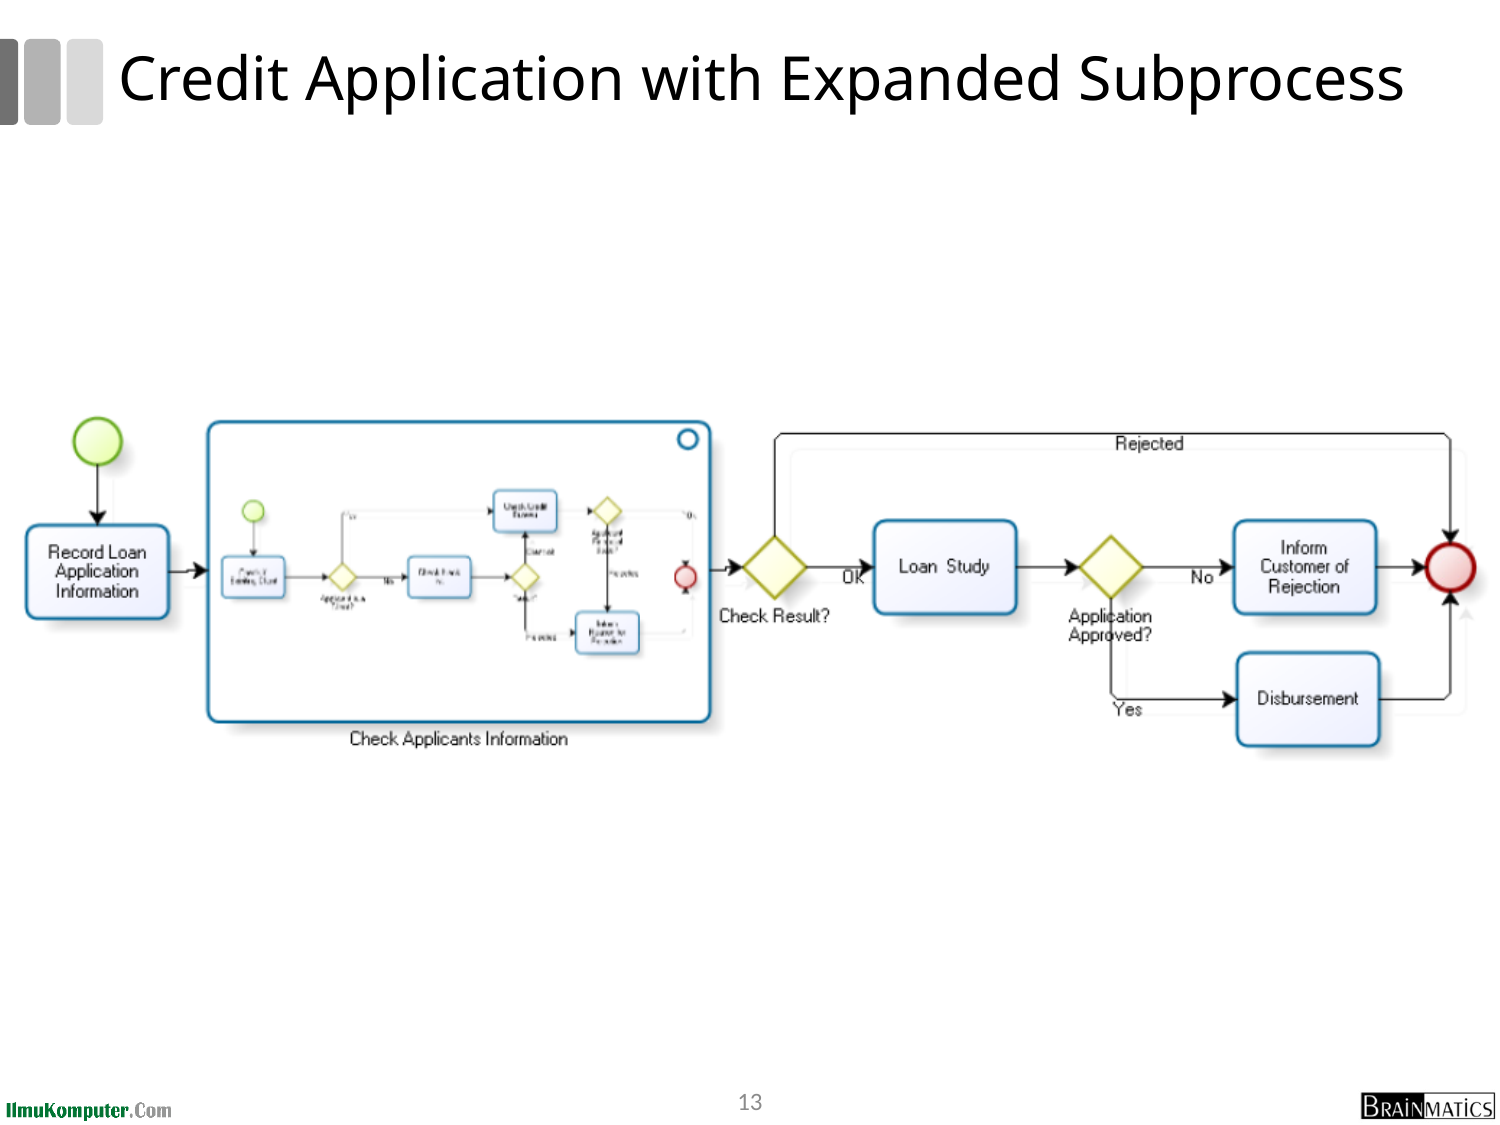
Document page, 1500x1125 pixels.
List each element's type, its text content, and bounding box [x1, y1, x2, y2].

title Credit Application with Expanded Subprocess [103, 24, 1498, 138]
picture [1358, 1089, 1498, 1123]
picture [4, 1095, 173, 1125]
picture [0, 362, 1500, 773]
slide_number 13 [581, 1074, 919, 1125]
